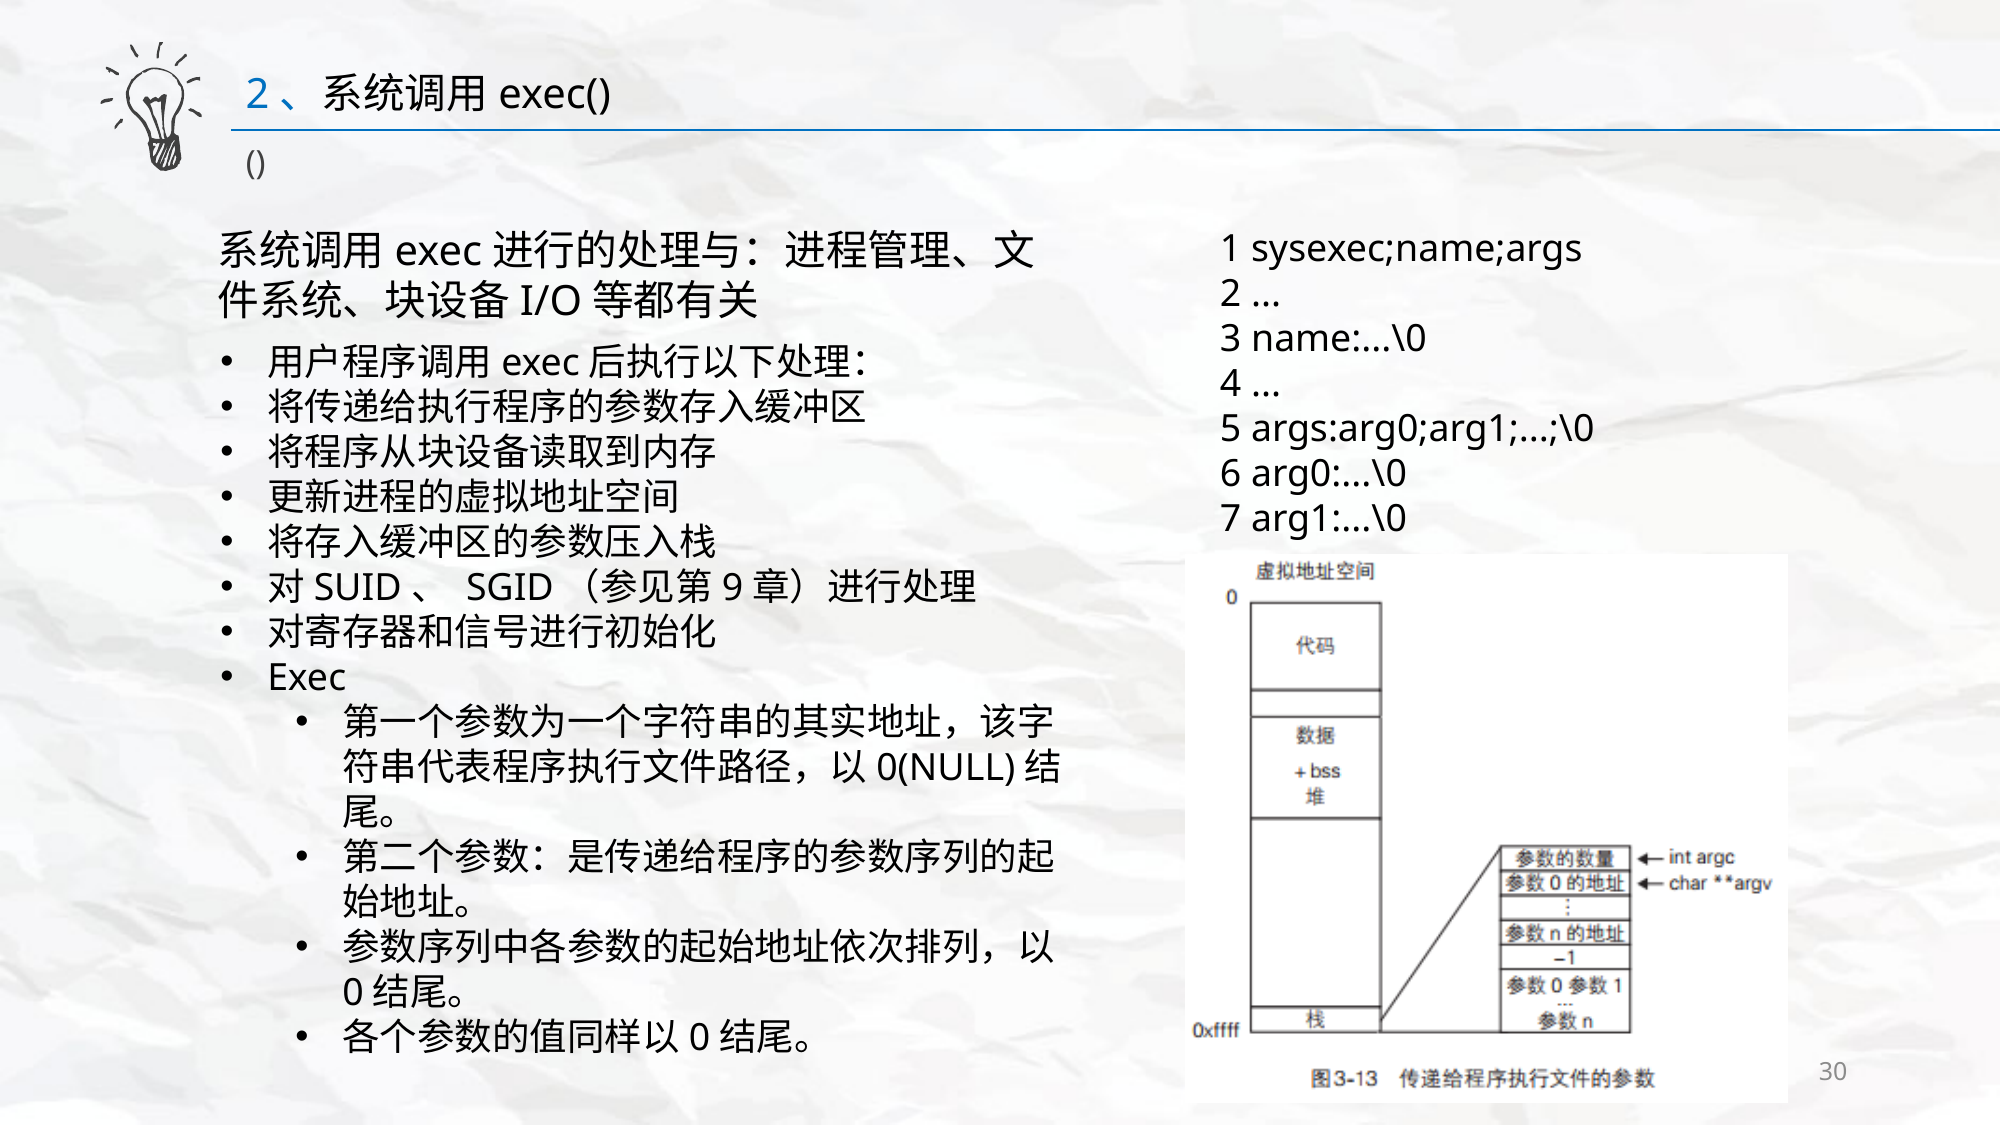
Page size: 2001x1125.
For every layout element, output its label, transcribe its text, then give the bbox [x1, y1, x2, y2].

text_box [100, 41, 203, 172]
slide_number 30 [1788, 1042, 1863, 1103]
text_box ​ 1 ​sys​exec;​name;​args ​ 2​ ... ​ 3 ​name:​...\0 ​ 4 ​... ​ 5​ args:​arg0;​arg1;​...;​\0 ​ 6​ arg0:​...\0 ​ 7 ​arg1:​...\0 [1195, 216, 1686, 546]
text_box () [231, 133, 1113, 189]
picture [0, 0, 2000, 1125]
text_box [202, 216, 1090, 1028]
text_box 2、系统调用exec() [230, 59, 1133, 125]
